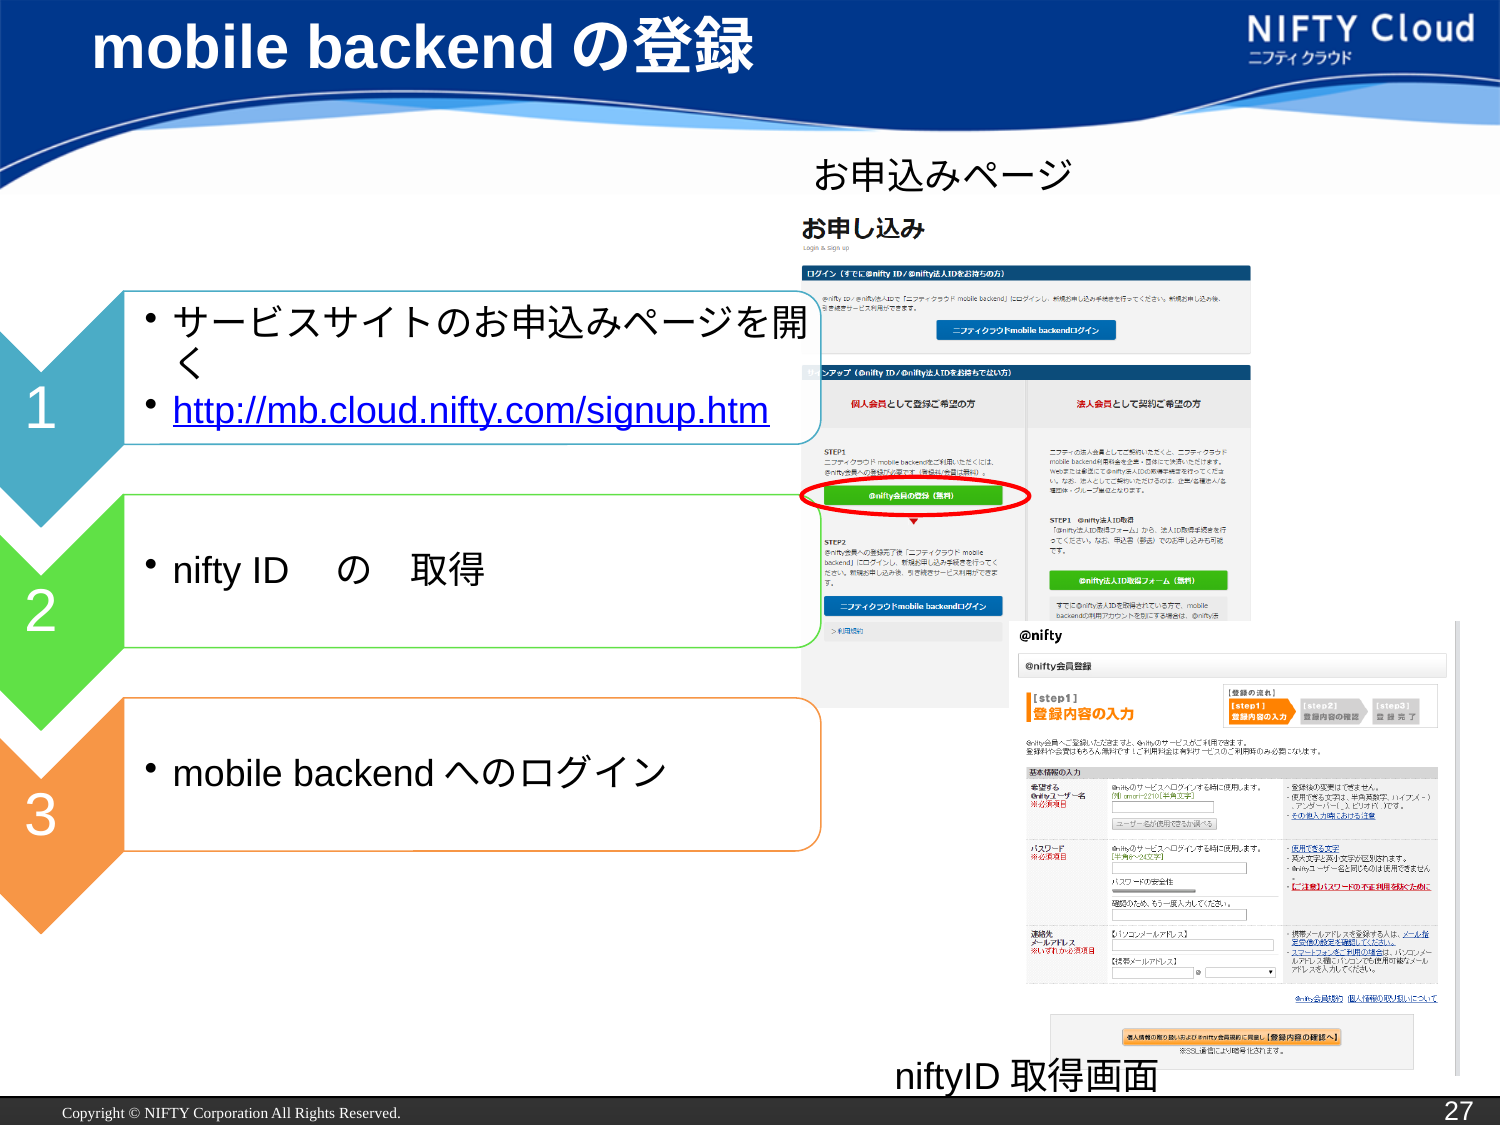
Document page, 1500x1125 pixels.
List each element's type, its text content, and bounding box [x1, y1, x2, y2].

title mobile backendの登録 [76, 0, 1427, 188]
text_box お申込みページ [797, 145, 1211, 205]
picture [1211, 0, 1500, 195]
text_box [0, 290, 822, 935]
picture [796, 207, 1460, 1076]
text_box niftyID取得画面 [879, 1044, 1294, 1105]
picture [0, 0, 797, 195]
